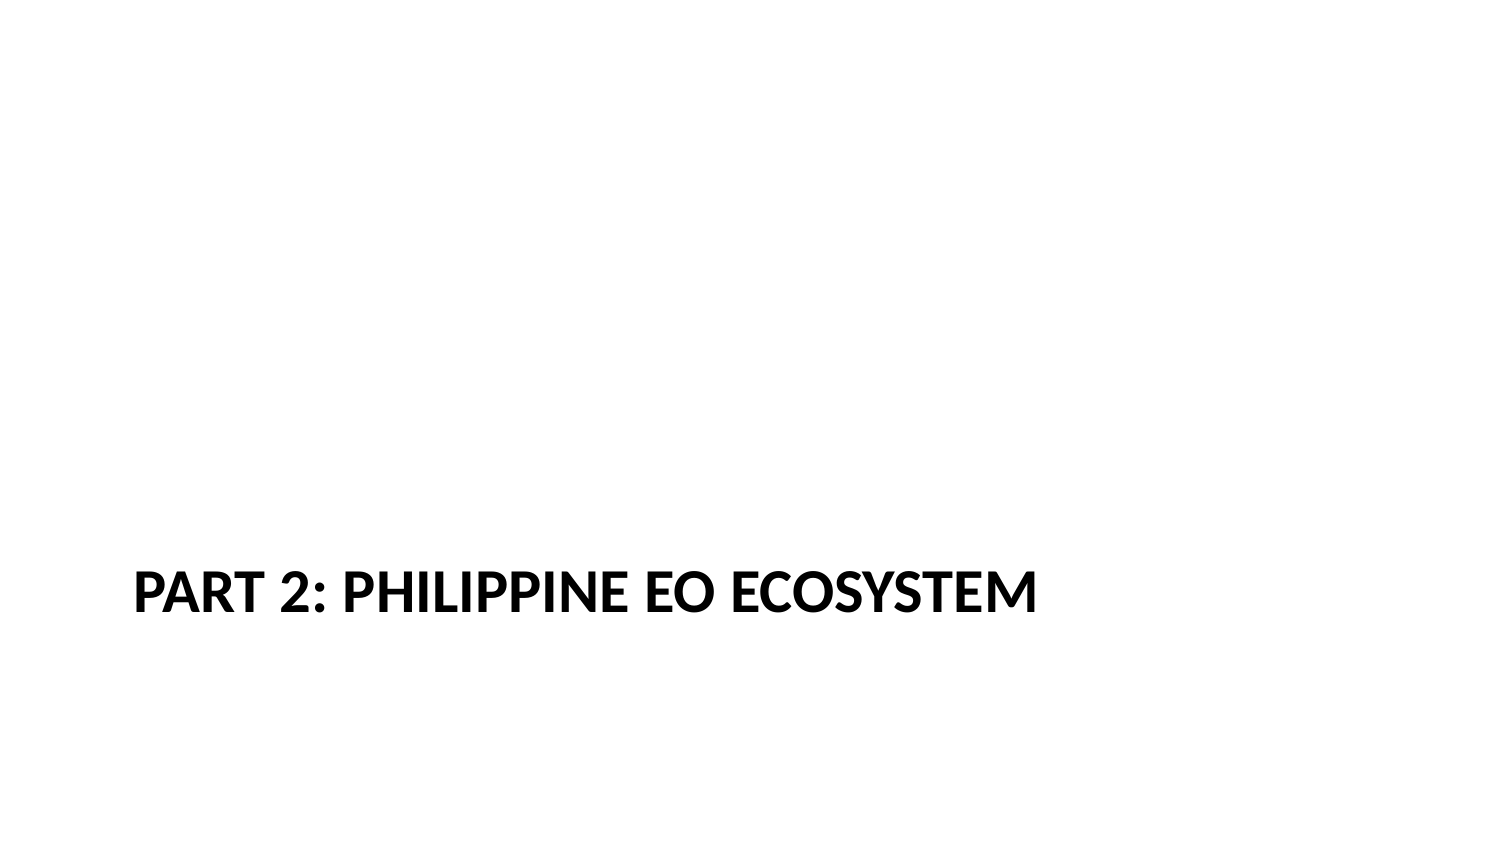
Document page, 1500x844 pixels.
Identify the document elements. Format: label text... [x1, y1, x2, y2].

title Part 2: Philippine EO Ecosystem [118, 542, 1394, 710]
